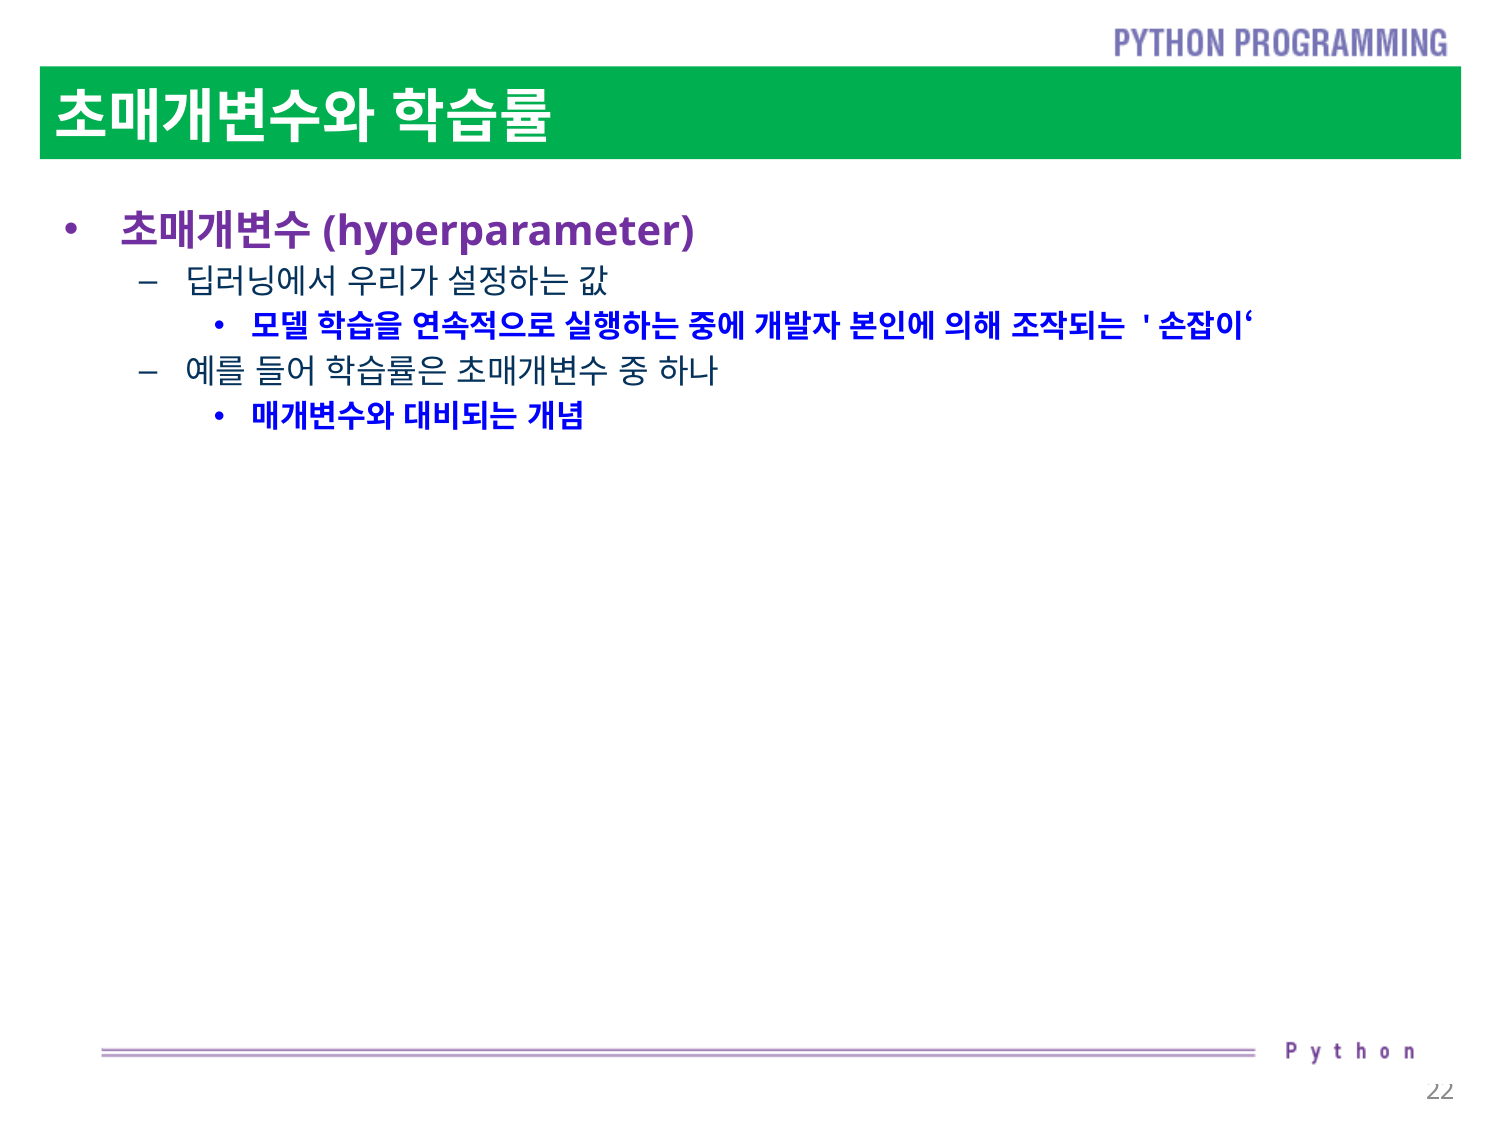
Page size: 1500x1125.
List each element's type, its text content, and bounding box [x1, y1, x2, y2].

picture [18, 1020, 1483, 1084]
picture [1106, 13, 1462, 66]
list 초매개변수(hyperparameter) 딥러닝에서 우리가 설정하는 값 모델 학습을 연속적으로 실행하는 중에 개발자 본인에 의해 조작되는 '손잡이‘ 예를 들어 학습률은 초매개변수 중 하나 매개변수와 대비되는 개념 [48, 195, 1461, 1041]
title 초매개변수와 학습률 [39, 76, 1444, 152]
slide_number 22 [1119, 1071, 1470, 1112]
